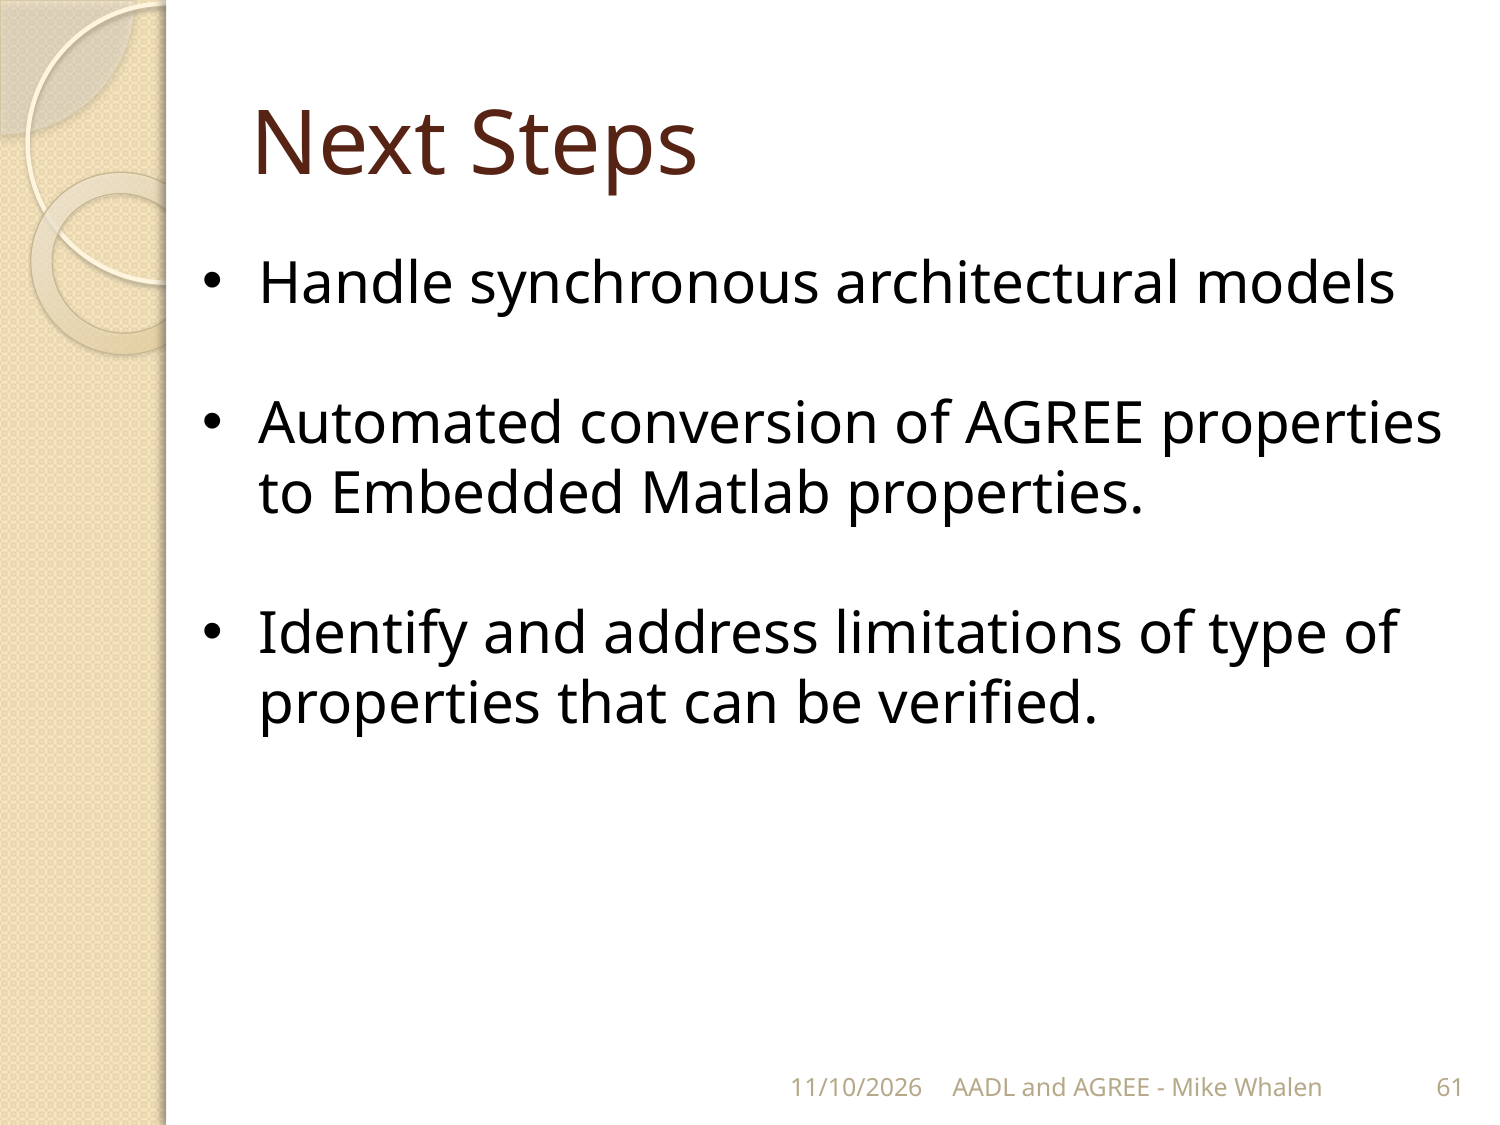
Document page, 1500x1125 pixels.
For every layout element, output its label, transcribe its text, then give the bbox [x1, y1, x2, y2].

slide_number 61 [1413, 1034, 1488, 1113]
text_box Handle synchronous architectural models Automated conversion of AGREE properties to Embedded Matlab properties. Identify and address limitations of type of properties that can be verified. [187, 237, 1475, 743]
title Next Steps [235, 45, 1466, 233]
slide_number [587, 1034, 937, 1113]
footer AADL and AGREE - Mike Whalen [937, 1034, 1413, 1113]
